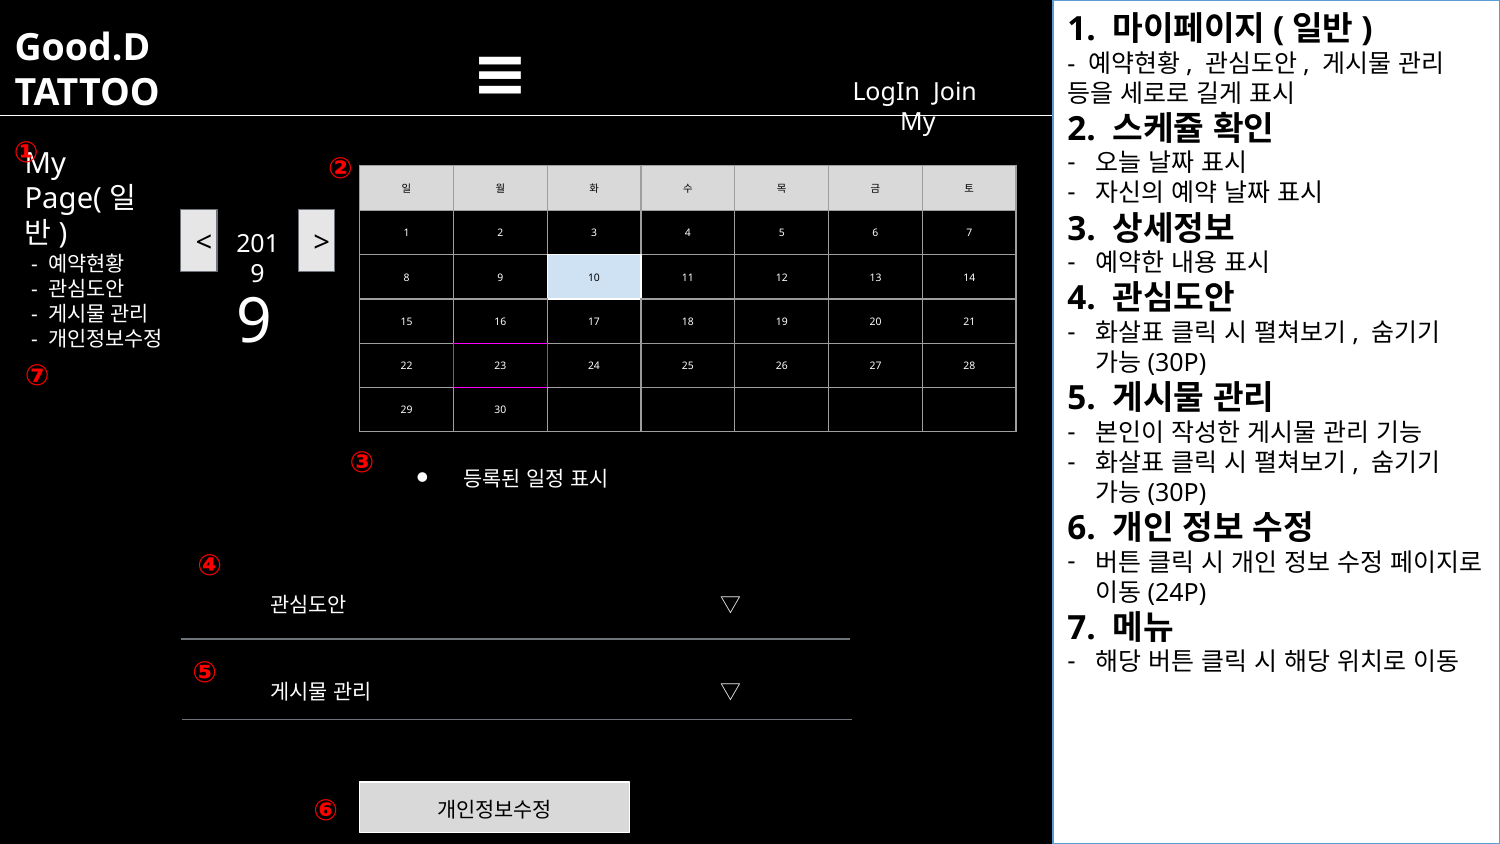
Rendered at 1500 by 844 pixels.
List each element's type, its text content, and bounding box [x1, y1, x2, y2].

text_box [0, 16, 1053, 835]
text_box 1. 마이페이지(일반) - 예약현황, 관심도안, 게시물 관리 등을 세로로 길게 표시 2. 스케쥴 확인 오늘 날짜 표시 자신의 예약 날짜 표시 3. 상세정보 예약한 내용 표시 4. 관심도안 화살표 클릭 시 펼쳐보기, 숨기기 가능(30P) 5. 게시물 관리 본인이 작성한 게시물 관리 기능 화살표 클릭 시 펼쳐보기, 숨기기 가능(30P) 6. 개인 정보 수정 버튼 클릭 시 개인 정보 수정 페이지로 이동(24P) 7. 메뉴 해당 버튼 클릭 시 해당 위치로 이동 [1052, 0, 1500, 844]
